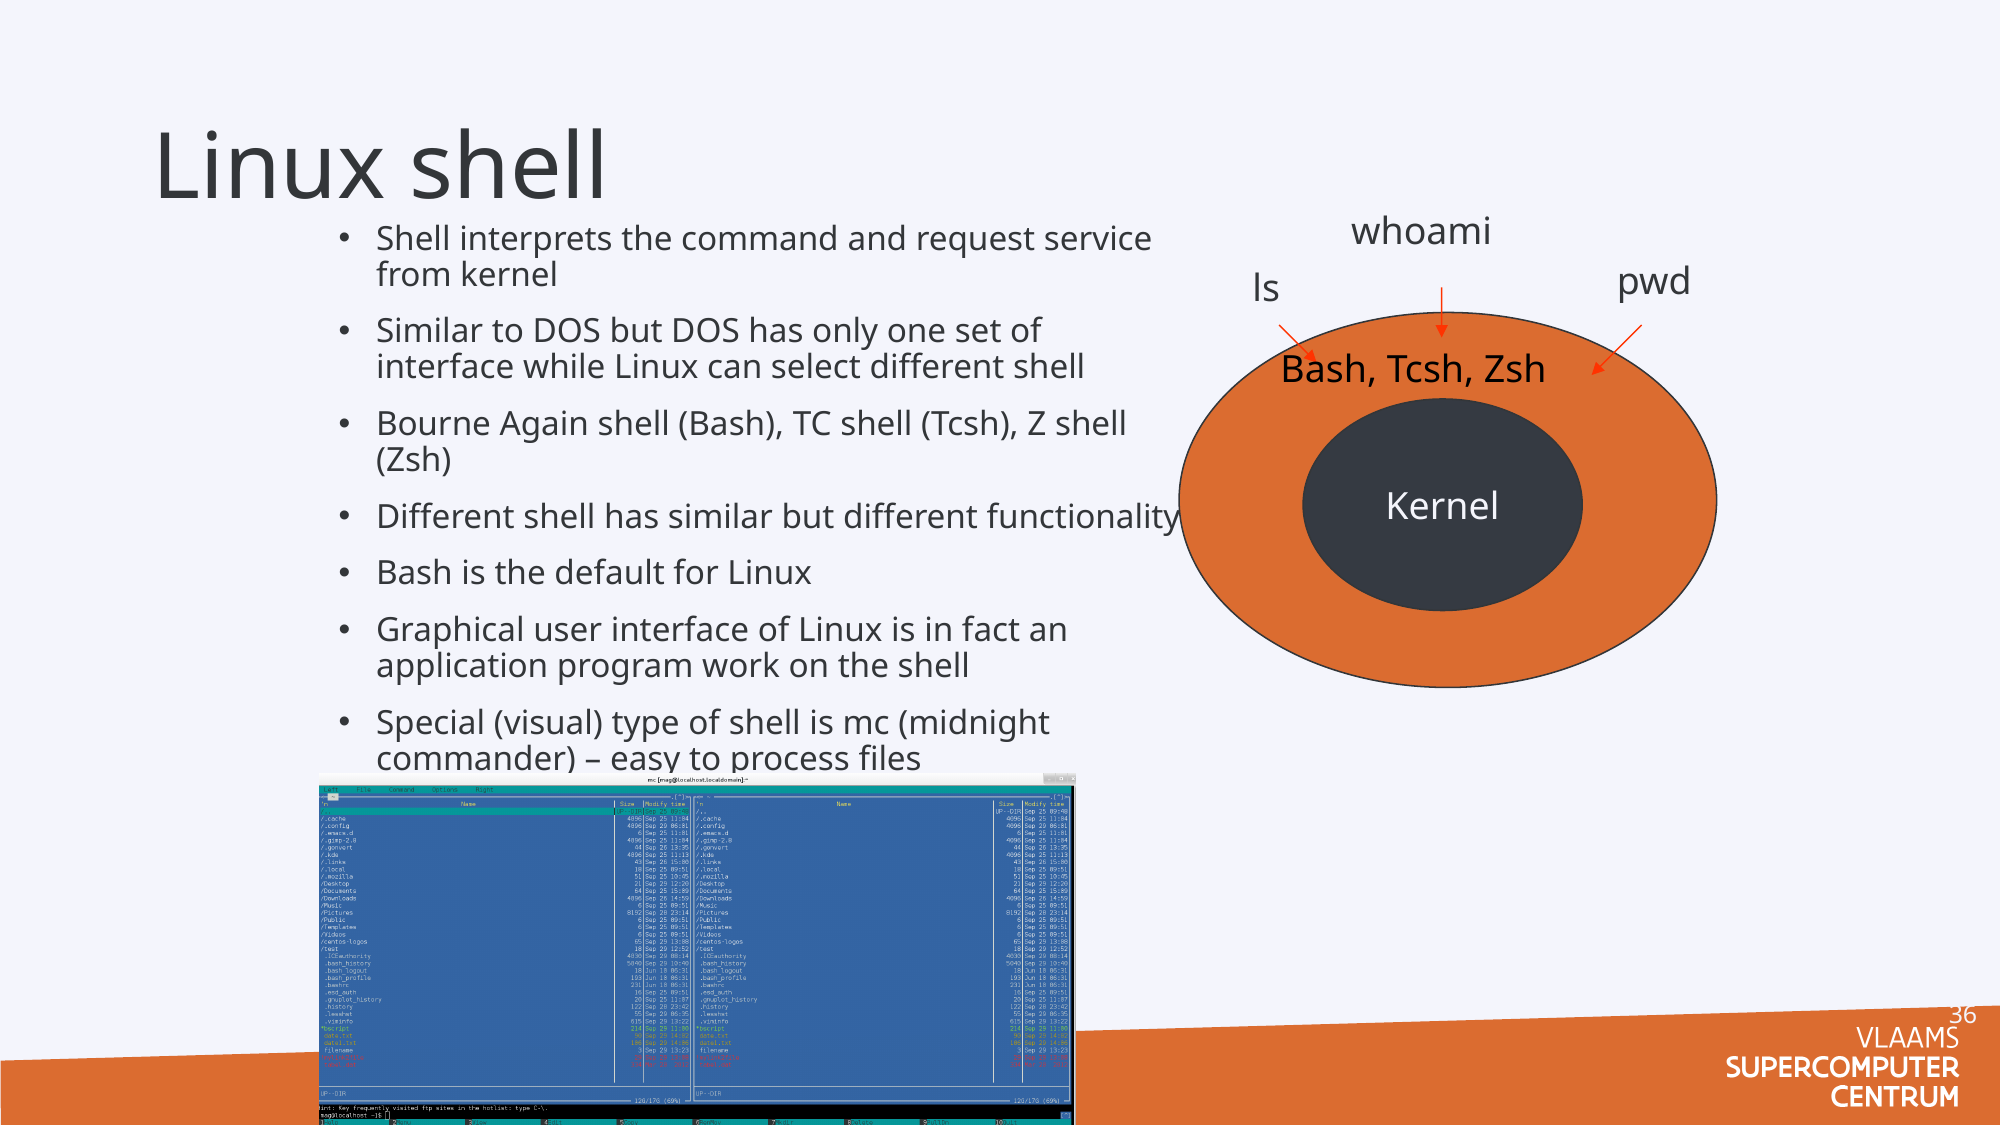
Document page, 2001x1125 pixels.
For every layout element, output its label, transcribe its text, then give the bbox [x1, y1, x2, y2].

list Shell interprets the command and request service from kernel Similar to DOS but DOS has only one set of interface while Linux can select different shell Bourne Again shell (Bash), TC shell (Tcsh), Z shell (Zsh) Different shell has similar but different functionality Bash is the default for Linux Graphical user interface of Linux is in fact an application program work on the shell Special (visual) type of shell is mc (midnight commander) – easy to process files [338, 221, 1190, 948]
slide_number 36 [1787, 992, 1993, 1040]
picture [1725, 1021, 1960, 1117]
title Linux shell [137, 59, 1863, 278]
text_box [1179, 199, 1717, 688]
picture [319, 773, 1076, 1125]
